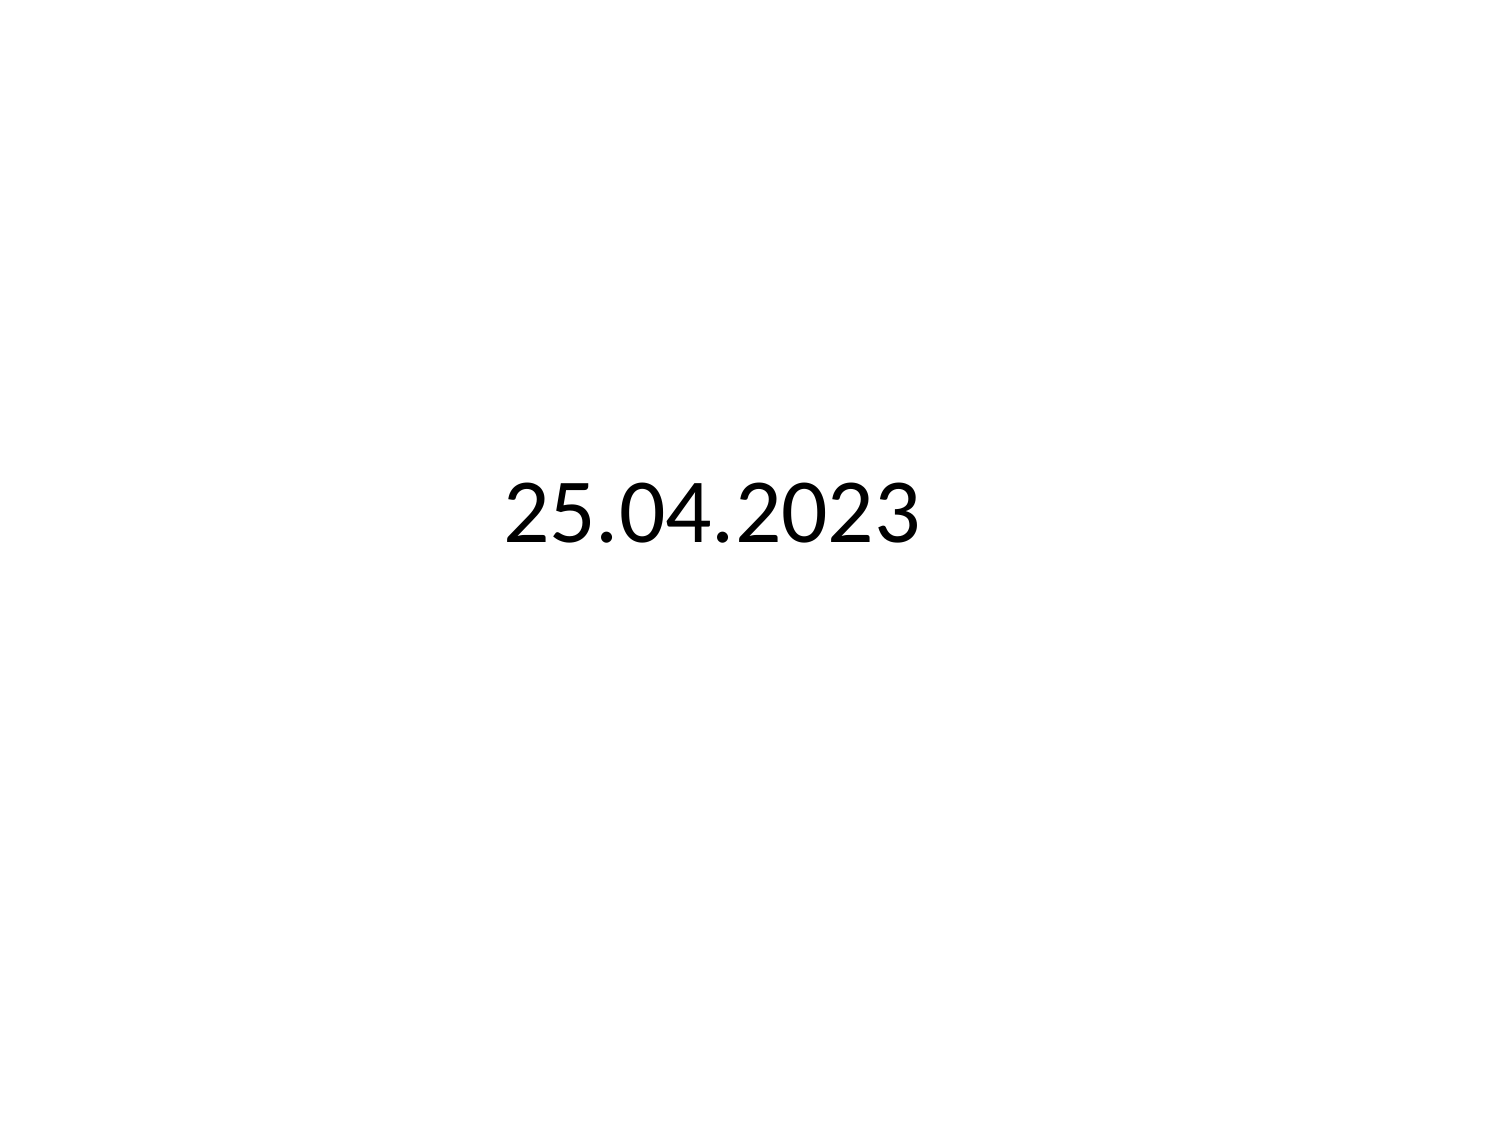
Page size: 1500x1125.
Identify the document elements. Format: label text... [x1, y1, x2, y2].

title 25.04.2023 [37, 412, 1388, 600]
